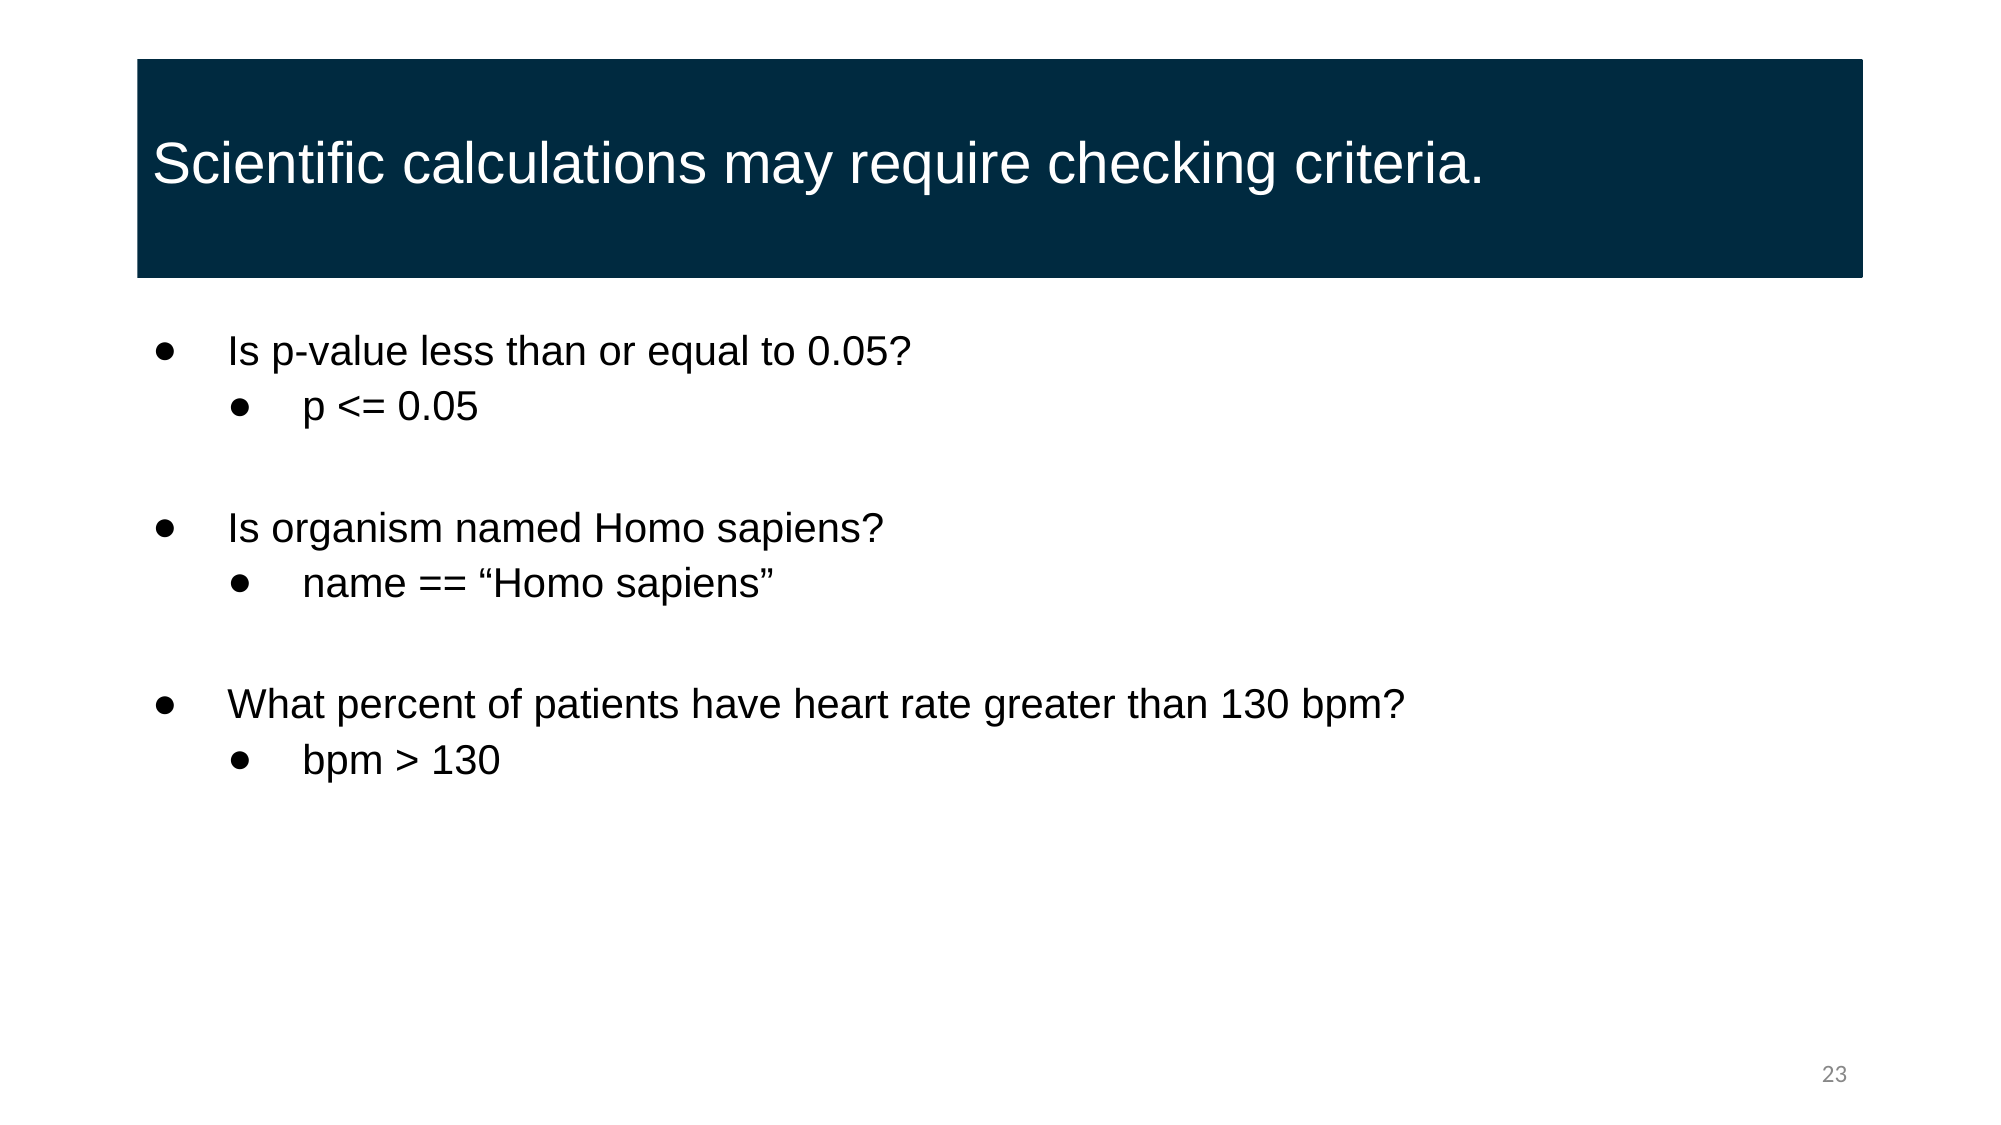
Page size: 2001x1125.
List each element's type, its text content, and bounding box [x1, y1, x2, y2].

slide_number ‹#› [1412, 1042, 1863, 1103]
list Is p-value less than or equal to 0.05? p <= 0.05 Is organism named Homo sapiens? name == “Homo sapiens” What percent of patients have heart rate greater than 130 bpm? bpm > 130 [137, 299, 1863, 1014]
title Scientific calculations may require checking criteria. [137, 59, 1863, 278]
